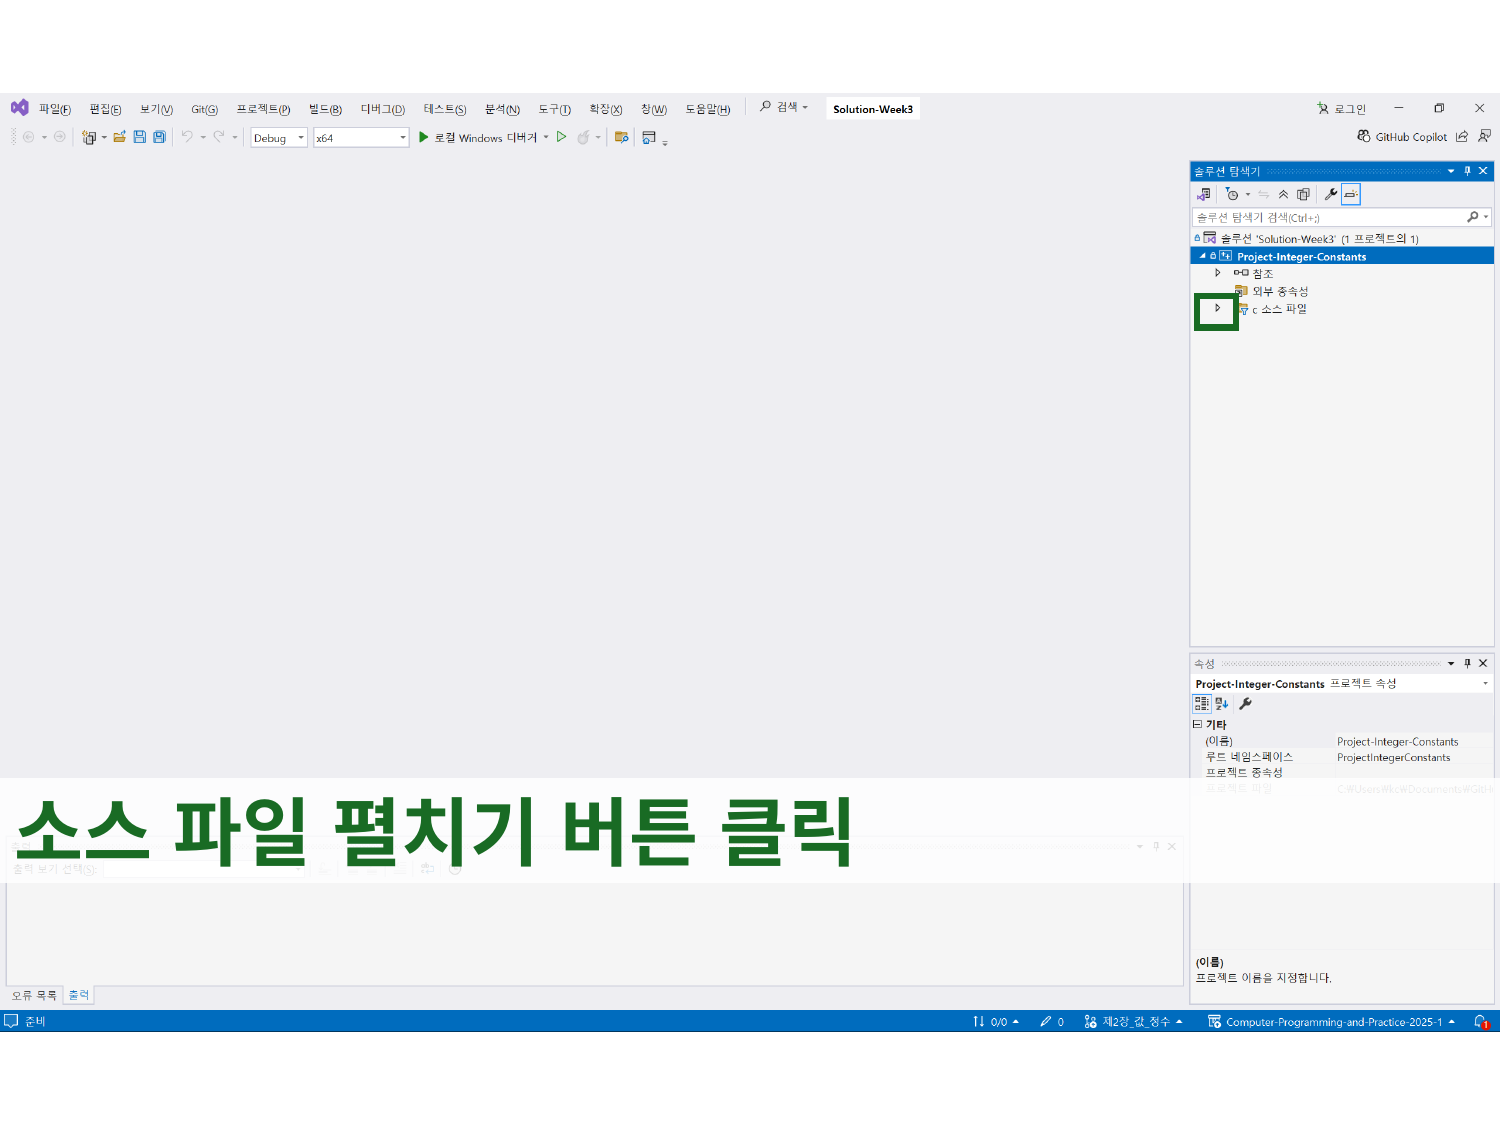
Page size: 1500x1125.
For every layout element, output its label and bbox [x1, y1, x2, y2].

picture [0, 93, 1500, 1032]
